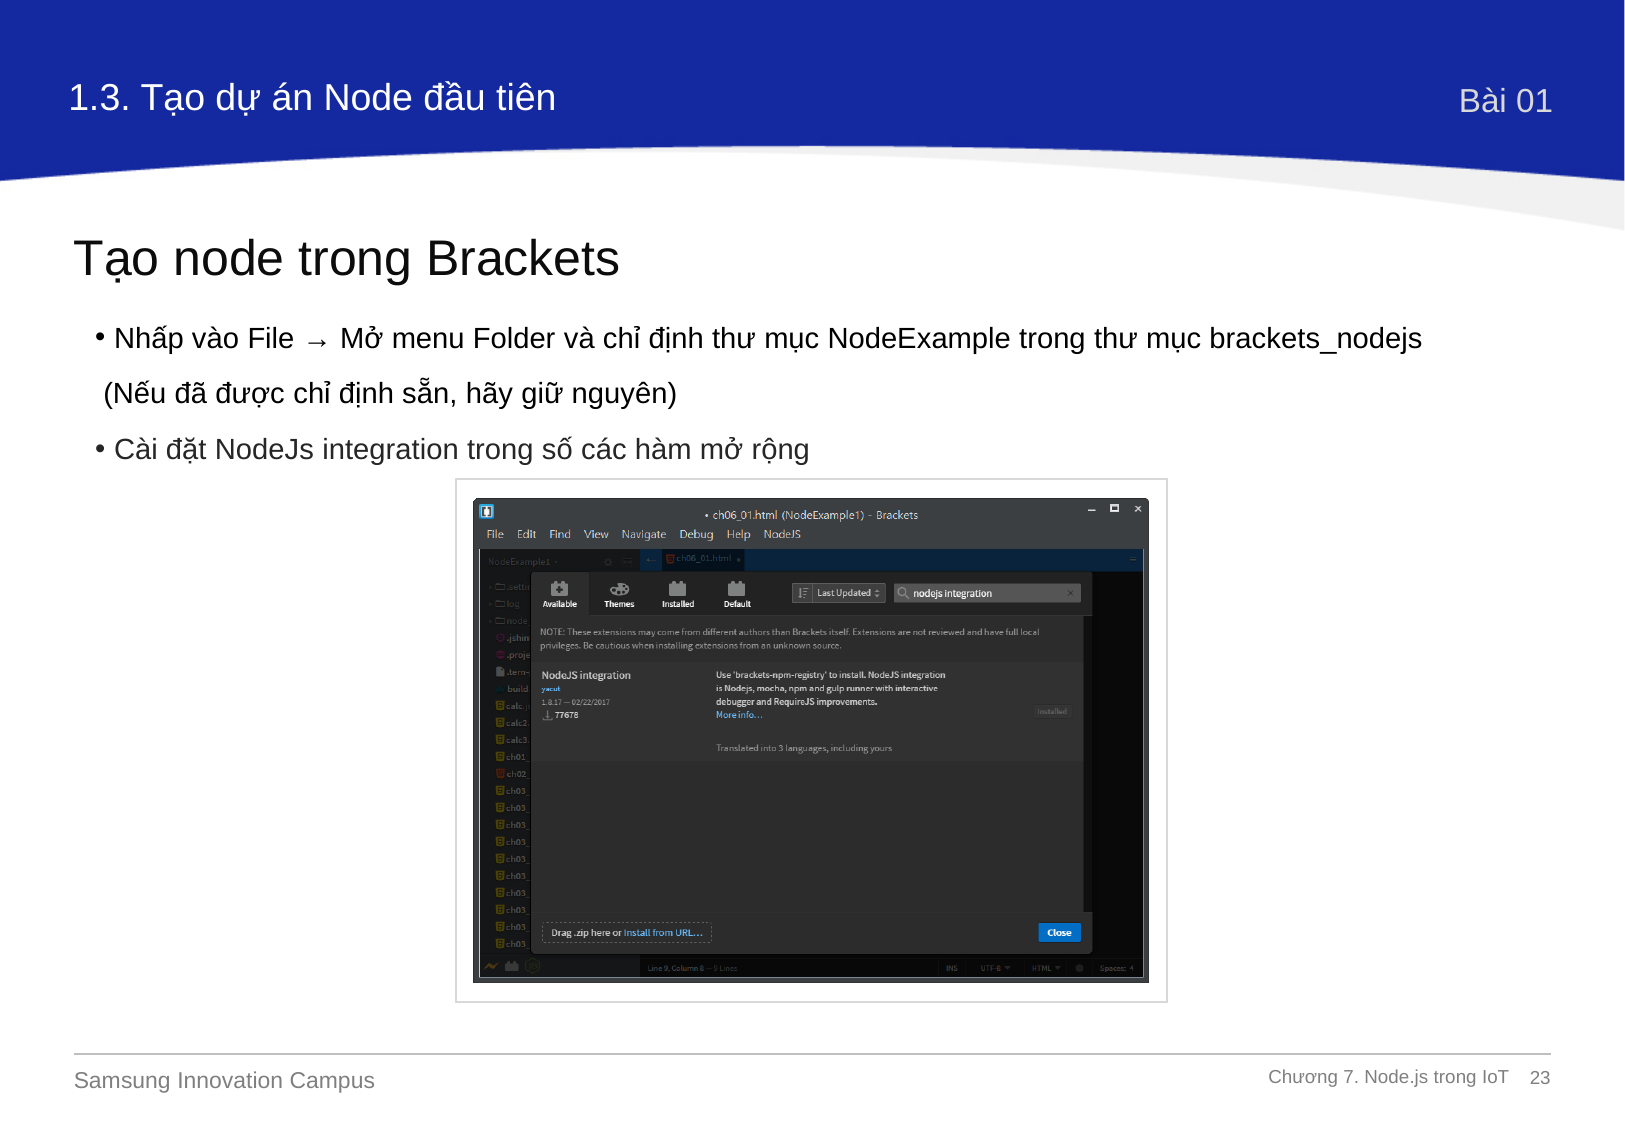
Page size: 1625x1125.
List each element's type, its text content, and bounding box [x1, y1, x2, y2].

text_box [455, 478, 1167, 1003]
text_box Tạo node trong Brackets [73, 225, 1551, 286]
text_box 1.3. Tạo dự án Node đầu tiên [68, 72, 1024, 118]
text_box Nhấp vào File → Mở menu Folder và chỉ định thư mục NodeExample trong thư mục brackets_nodejs (Nếu đã được chỉ định sẵn, hãy giữ nguyên) Cài đặt NodeJs integration trong số các hàm mở rộng [95, 318, 1509, 466]
text_box Bài 01 [1422, 78, 1554, 119]
picture [0, 0, 1625, 1125]
